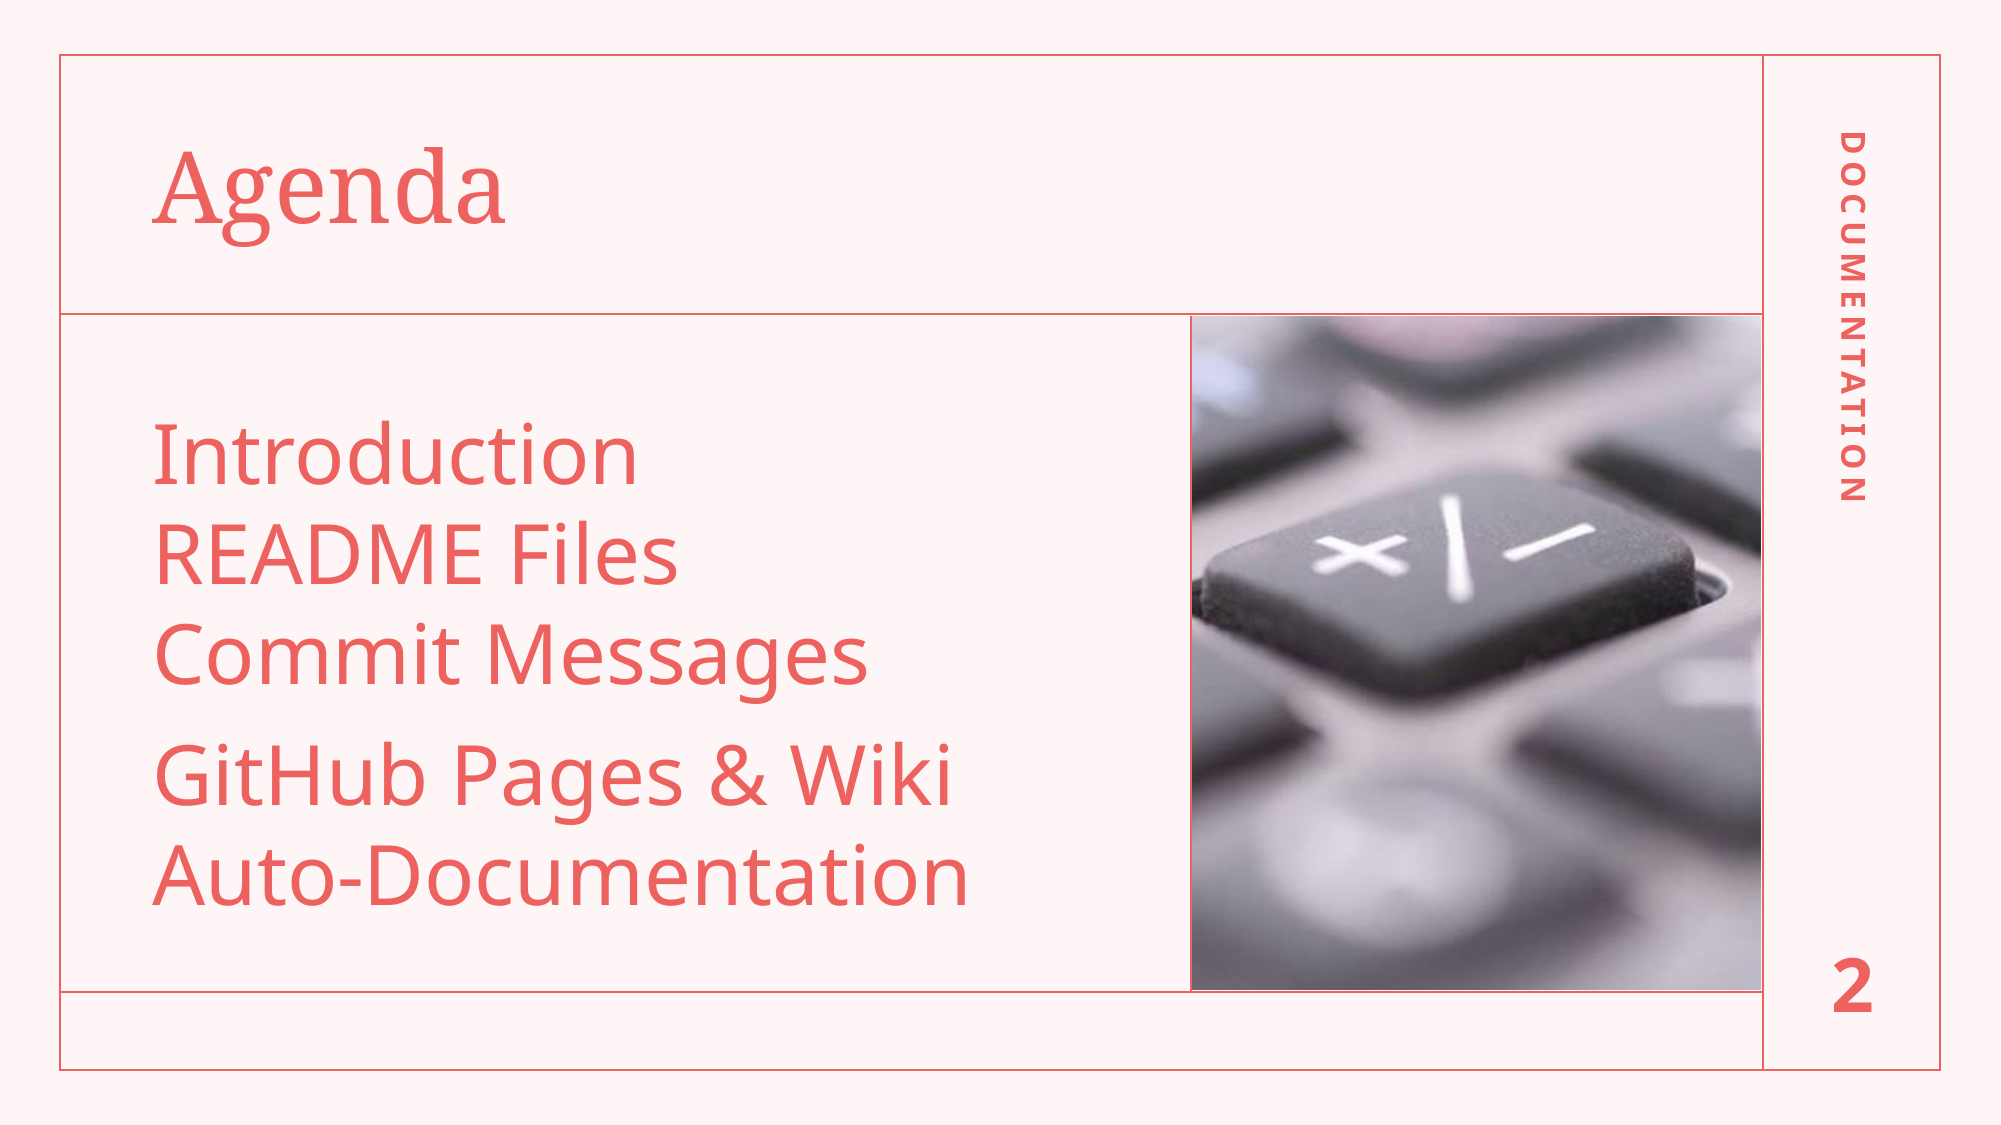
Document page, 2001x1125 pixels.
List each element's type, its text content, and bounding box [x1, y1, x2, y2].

footer DOCUMENTATION [1822, 115, 1883, 791]
list Introduction README Files Commit Messages GitHub Pages & Wiki Auto-Documentation [137, 393, 1126, 944]
picture [1192, 316, 1761, 990]
slide_number 2 [1775, 930, 1932, 1055]
title Agenda [137, 89, 1701, 294]
